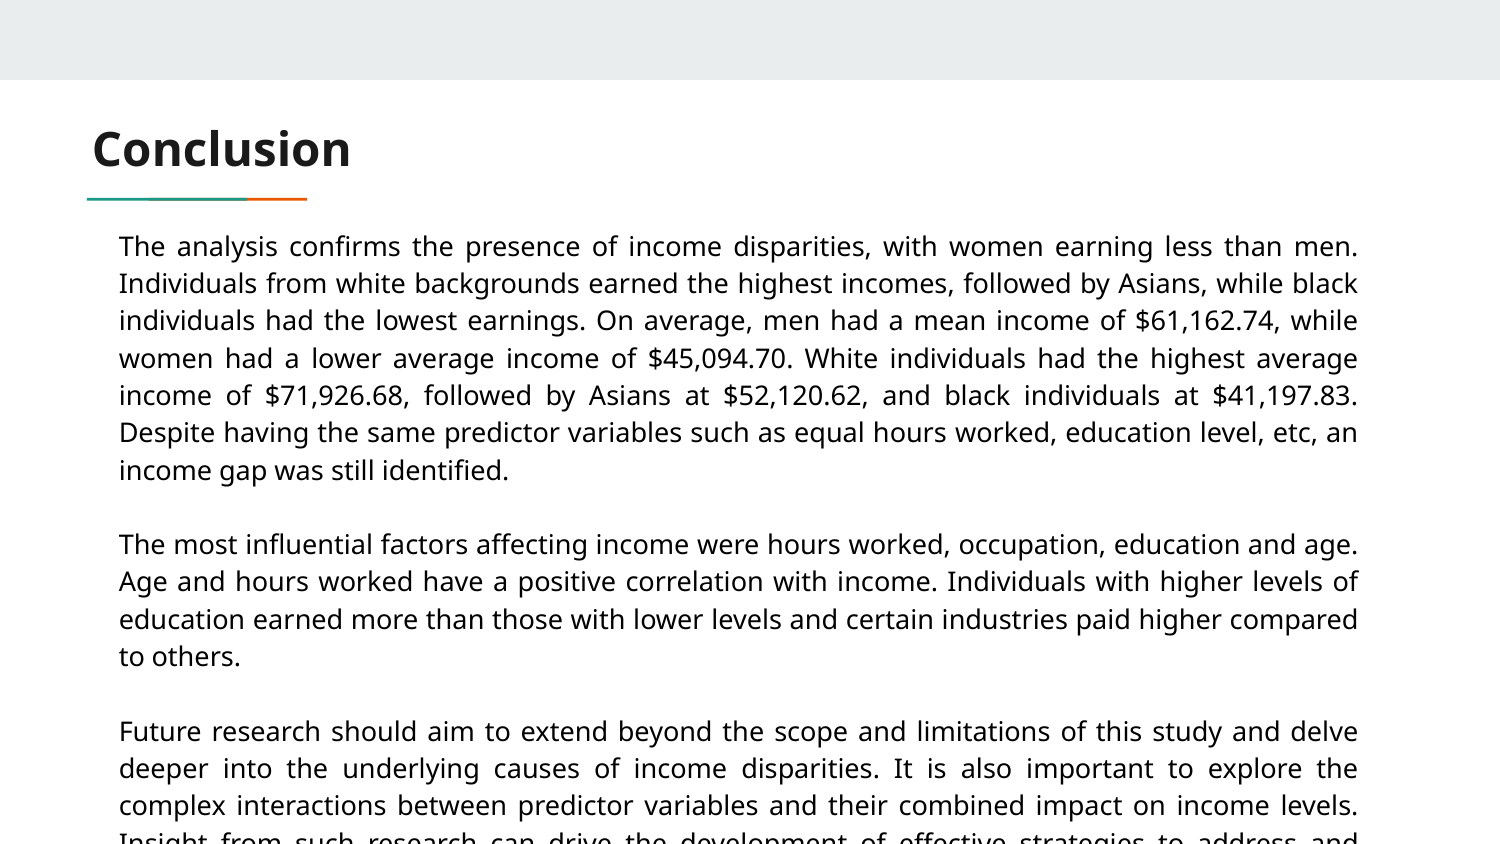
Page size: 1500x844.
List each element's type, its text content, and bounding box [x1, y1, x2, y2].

title Conclusion [76, 103, 1339, 192]
text_box The analysis confirms the presence of income disparities, with women earning less than men. Individuals from white backgrounds earned the highest incomes, followed by Asians, while black individuals had the lowest earnings. On average, men had a mean income of $61,162.74, while women had a lower average income of $45,094.70. White individuals had the highest average income of $71,926.68, followed by Asians at $52,120.62, and black individuals at $41,197.83. Despite having the same predictor variables such as equal hours worked, education level, etc, an income gap was still identified. The most influential factors affecting income were hours worked, occupation, education and age. Age and hours worked have a positive correlation with income. Individuals with higher levels of education earned more than those with lower levels and certain industries paid higher compared to others. Future research should aim to extend beyond the scope and limitations of this study and delve deeper into the underlying causes of income disparities. It is also important to explore the complex interactions between predictor variables and their combined impact on income levels. Insight from such research can drive the development of effective strategies to address and mitigate these disparities. [103, 176, 1374, 844]
